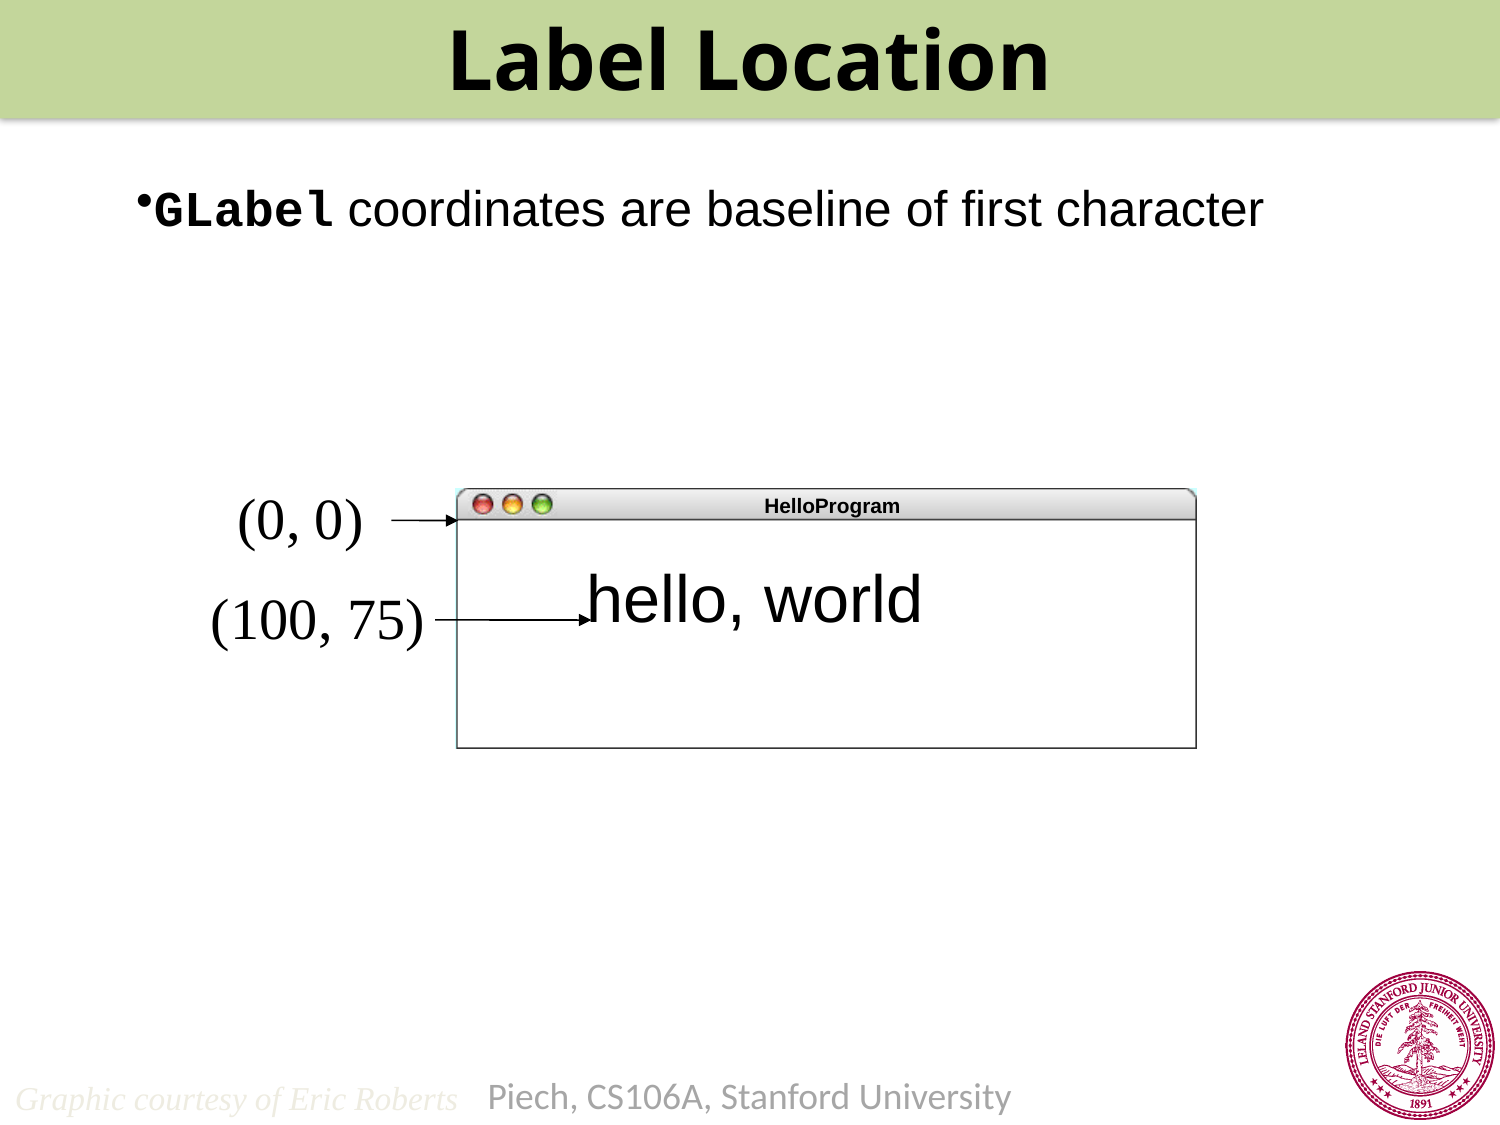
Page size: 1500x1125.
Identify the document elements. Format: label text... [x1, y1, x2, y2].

text_box Label Location [0, 0, 1500, 122]
text_box Graphic courtesy of Eric Roberts [0, 1069, 812, 1125]
text_box (0, 0) [222, 473, 446, 559]
text_box (100, 75) [196, 574, 450, 660]
text_box GLabel coordinates are baseline of first character [121, 169, 1402, 244]
picture [1345, 971, 1495, 1120]
text_box [391, 514, 450, 527]
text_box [455, 484, 1198, 749]
